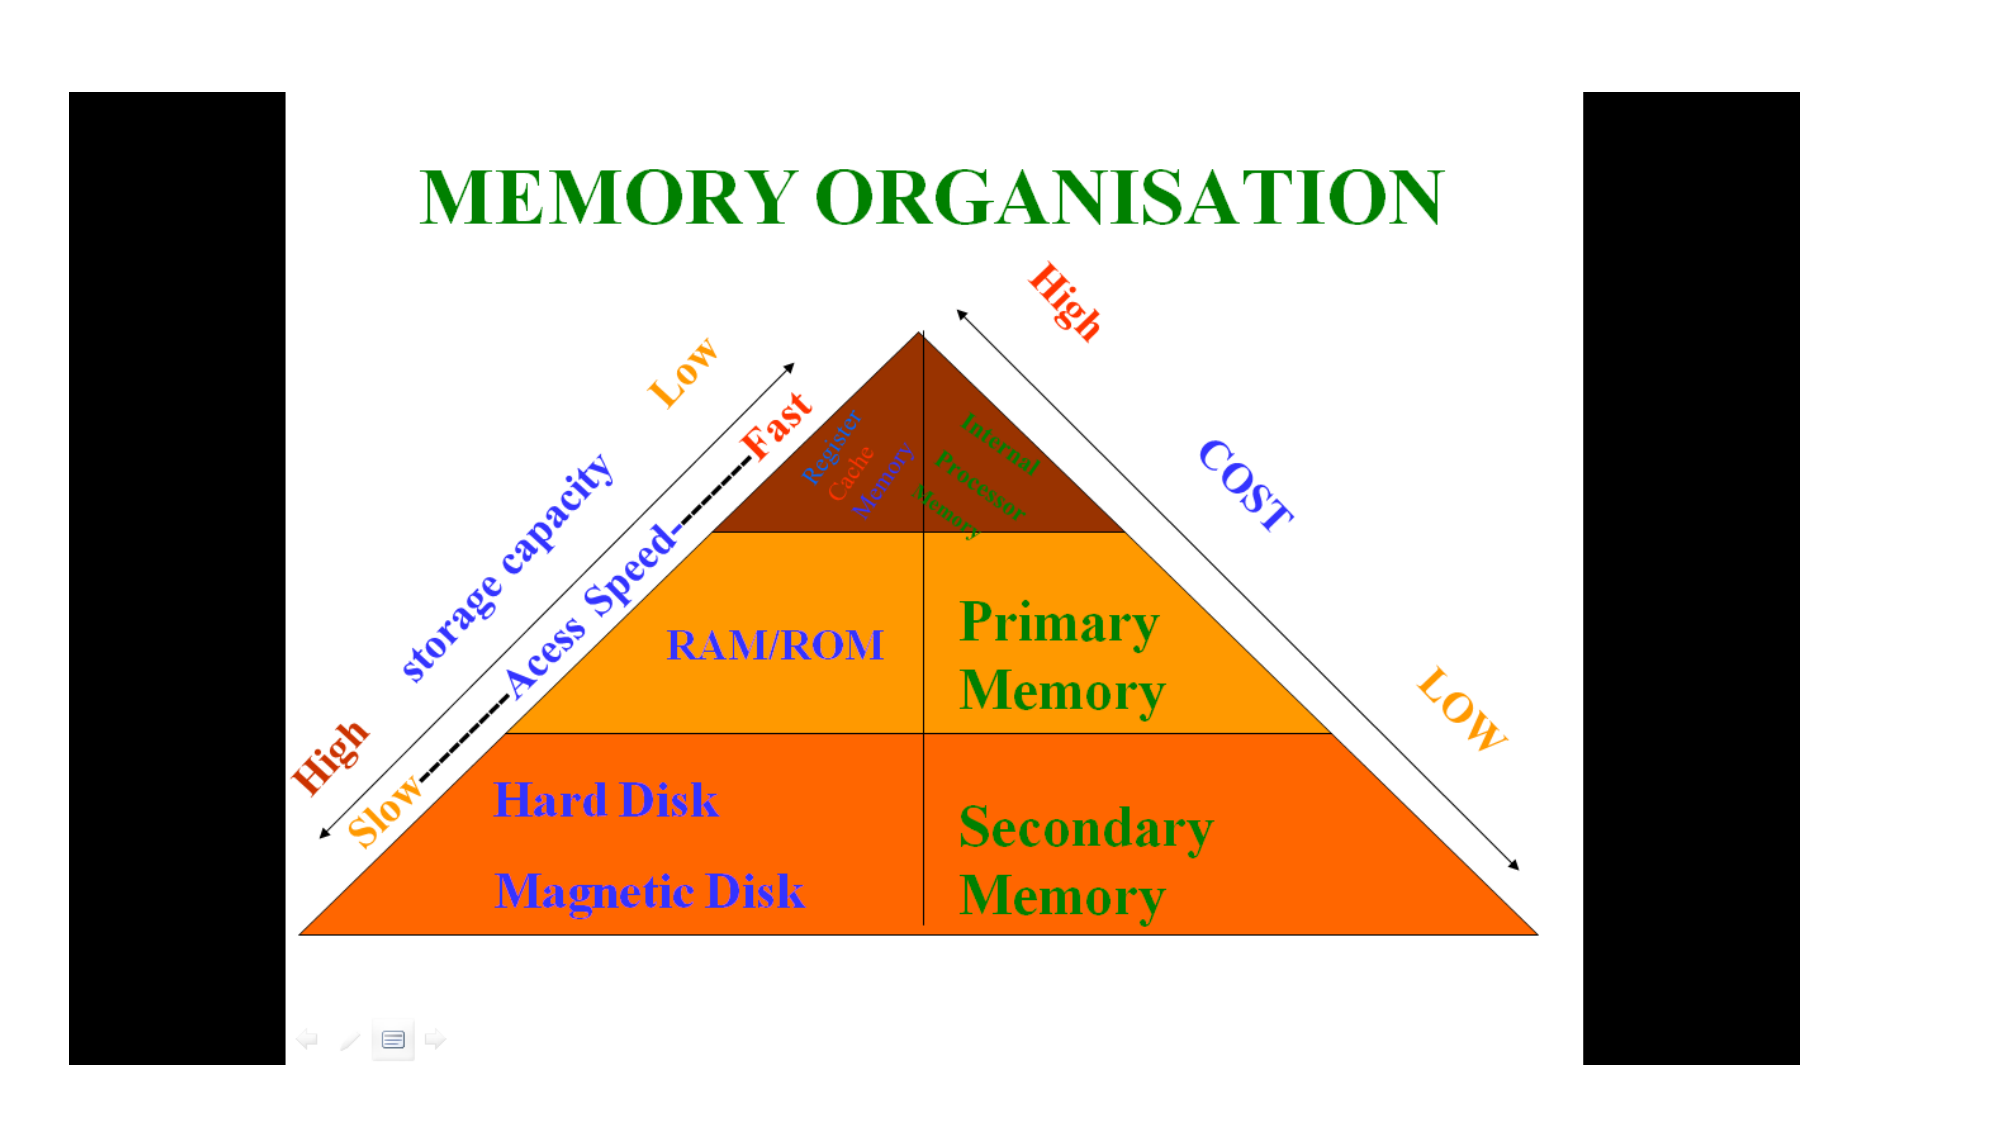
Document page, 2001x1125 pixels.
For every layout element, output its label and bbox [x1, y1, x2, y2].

picture [69, 92, 1800, 1065]
